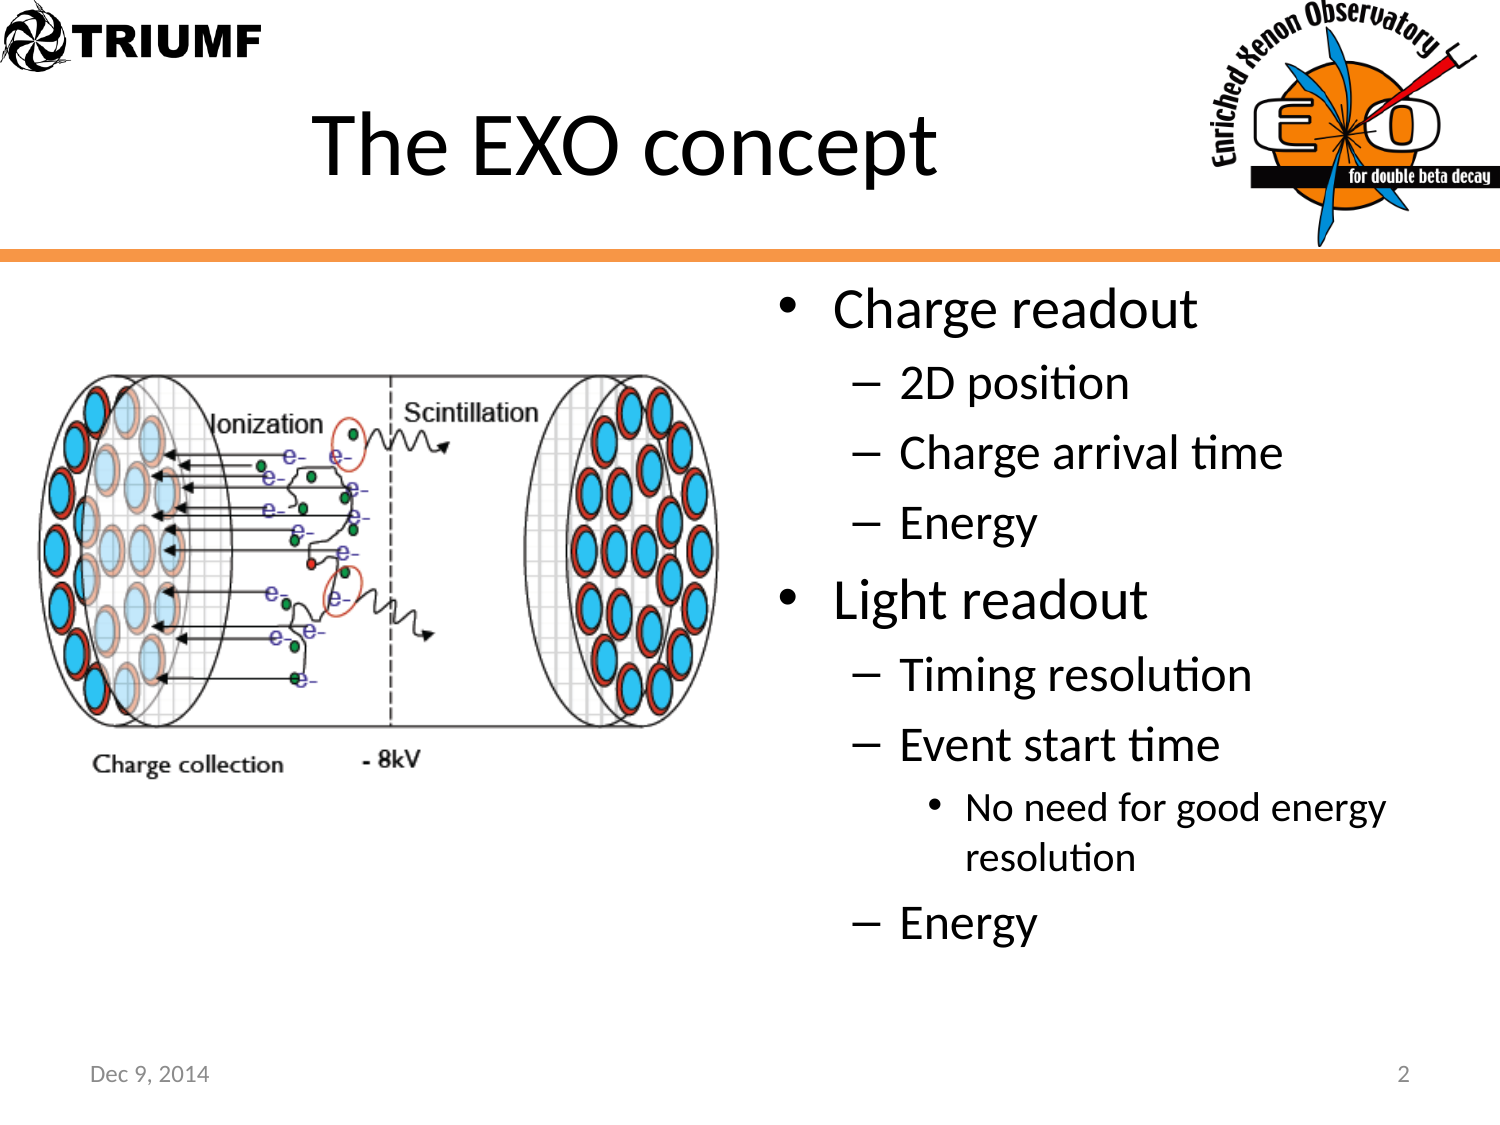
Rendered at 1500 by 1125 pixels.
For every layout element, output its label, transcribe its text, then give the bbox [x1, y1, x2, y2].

picture [0, 336, 759, 799]
picture [0, 0, 261, 72]
list Charge readout 2D position Charge arrival time Energy Light readout Timing resolution Event start time No need for good energy resolution Energy [762, 262, 1425, 1005]
slide_number 2 [1074, 1042, 1425, 1103]
picture [1210, 0, 1500, 247]
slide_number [75, 1042, 425, 1103]
title The EXO concept [41, 45, 1211, 233]
